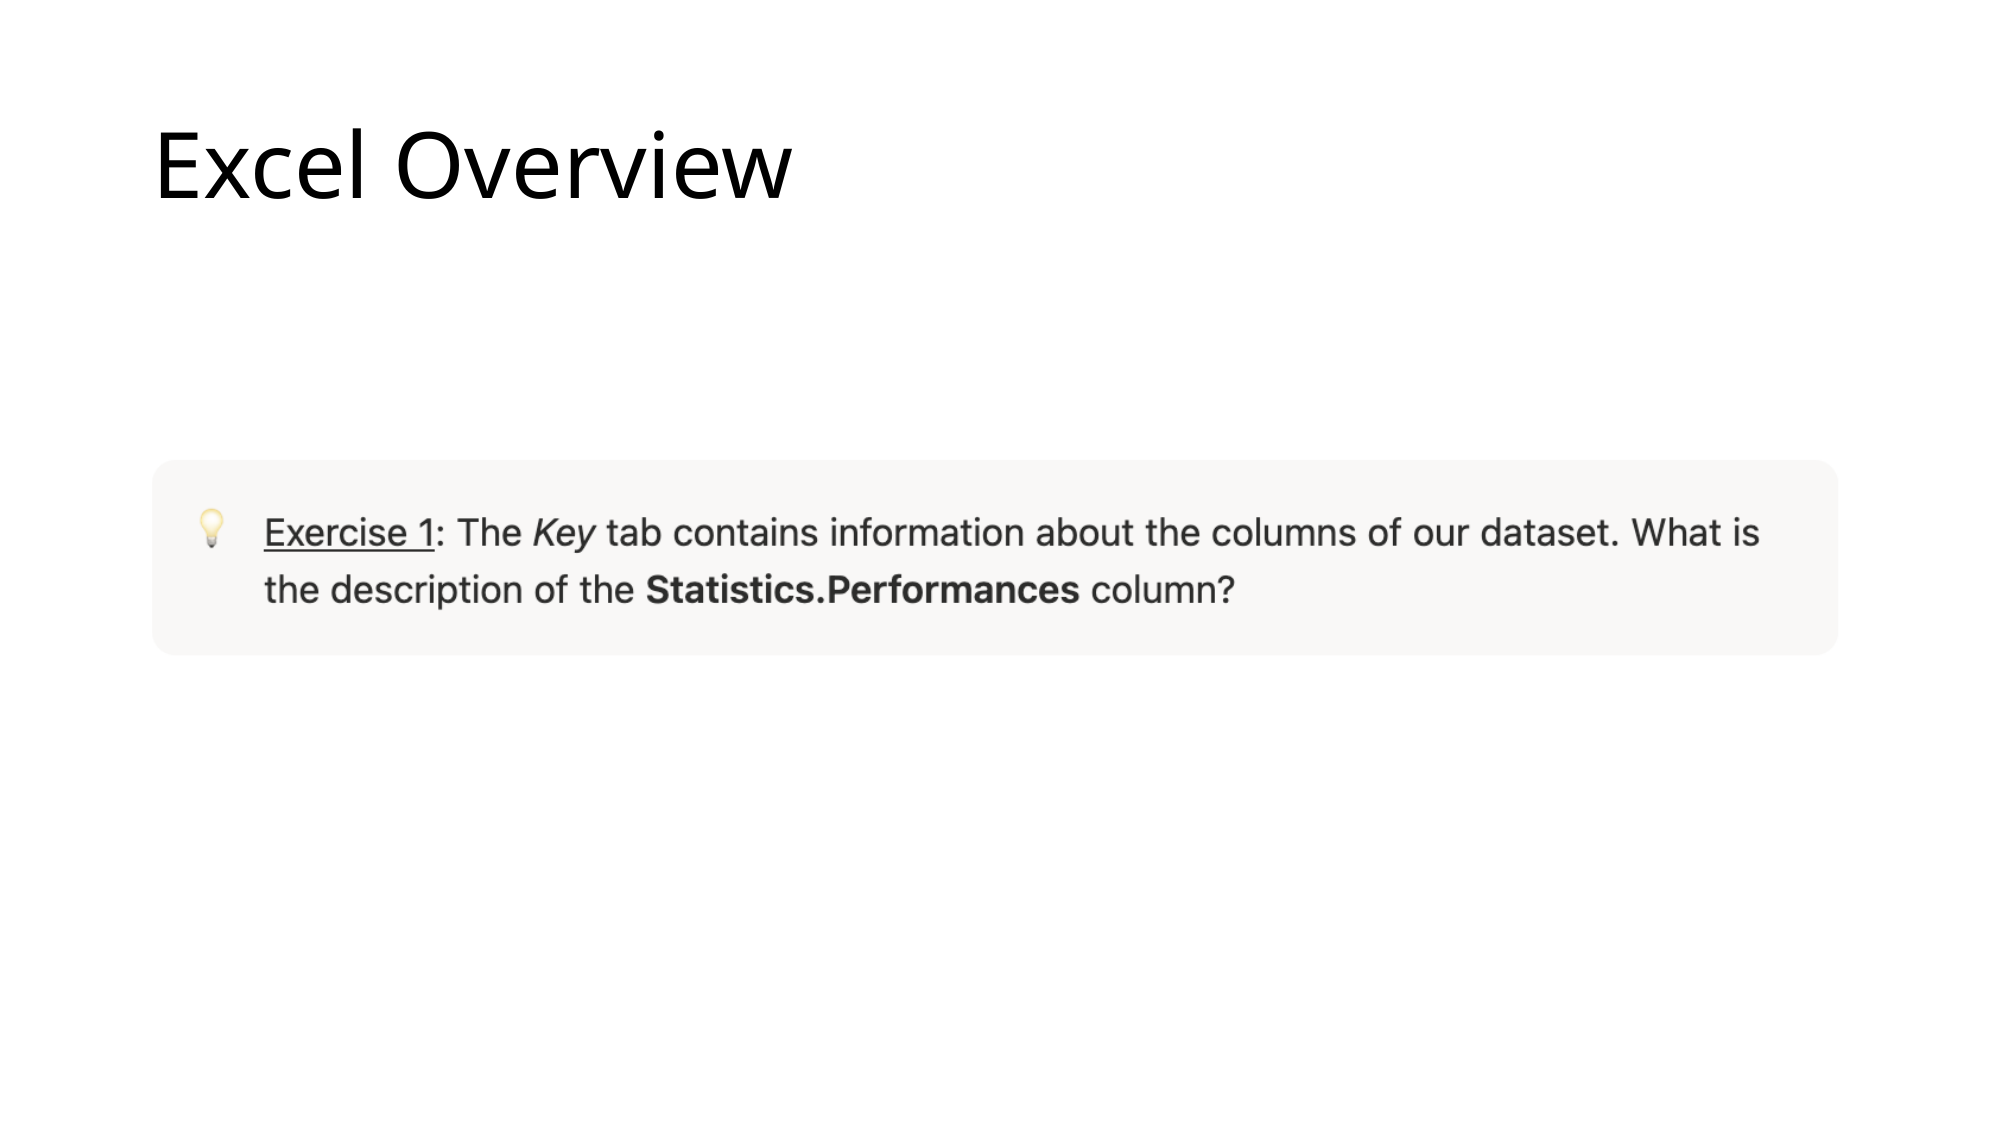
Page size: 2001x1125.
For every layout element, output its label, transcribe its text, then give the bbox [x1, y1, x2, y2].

picture [138, 446, 1862, 678]
title Excel Overview [137, 59, 1863, 278]
